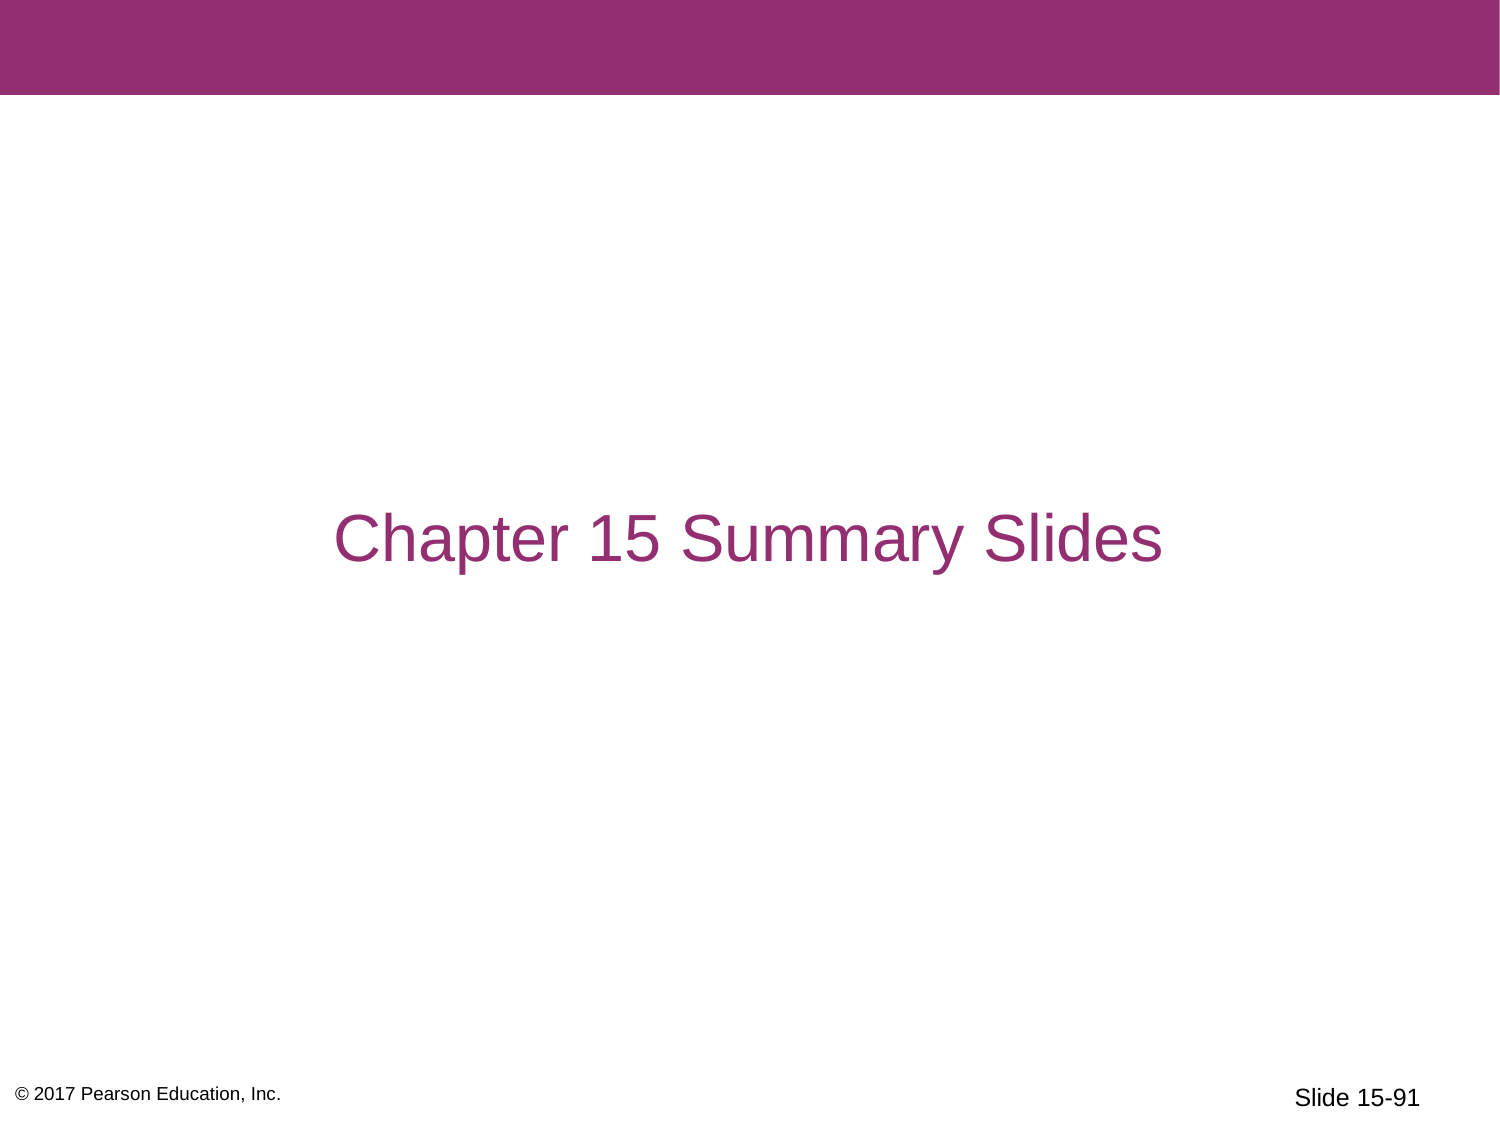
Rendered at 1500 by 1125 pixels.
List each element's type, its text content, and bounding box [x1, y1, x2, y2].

footer © 2017 Pearson Education, Inc. [12, 1081, 283, 1125]
slide_number Slide 15-91 [1292, 1082, 1440, 1125]
title Chapter 15 Summary Slides [331, 492, 1168, 683]
